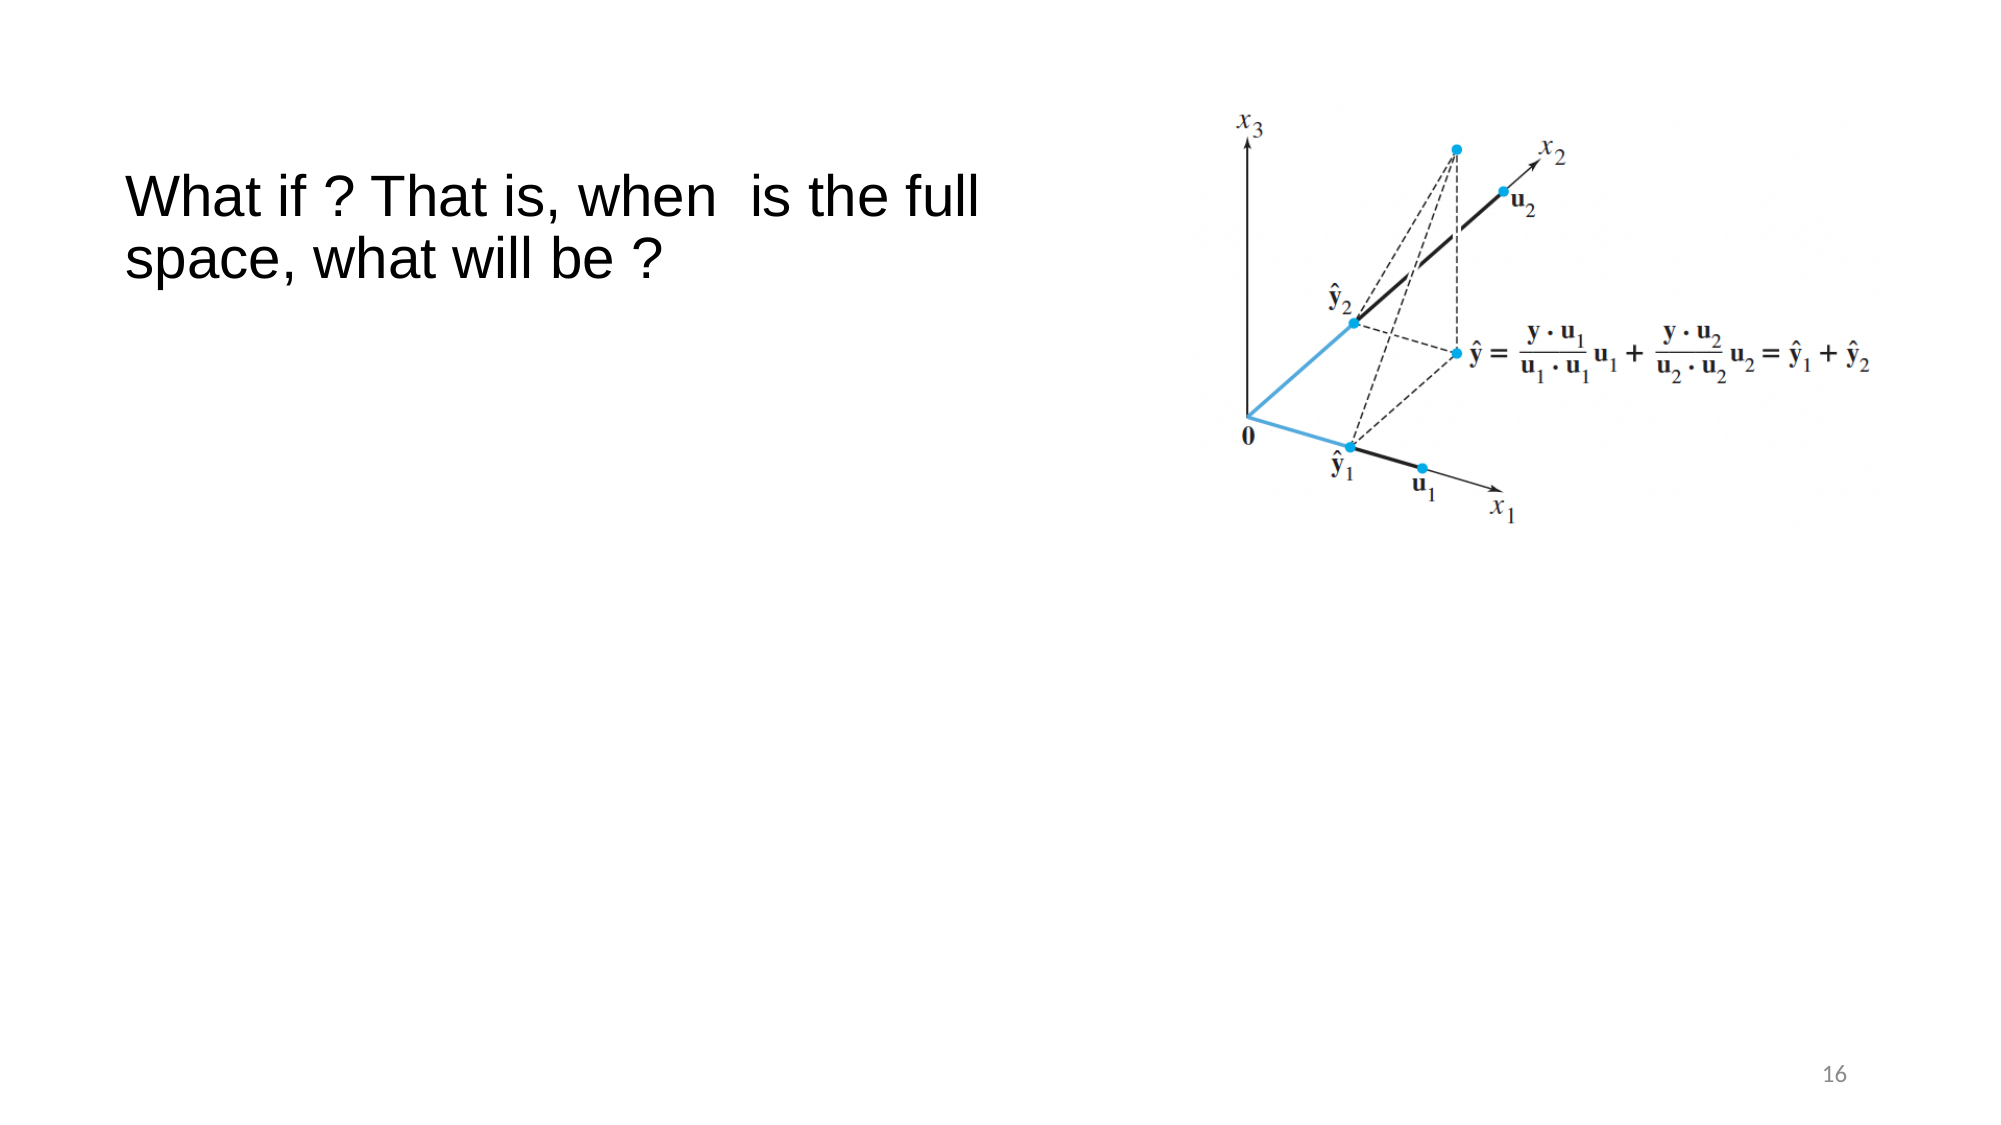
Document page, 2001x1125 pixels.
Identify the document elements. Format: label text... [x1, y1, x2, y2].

slide_number 16 [1412, 1042, 1863, 1103]
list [1192, 76, 1895, 538]
